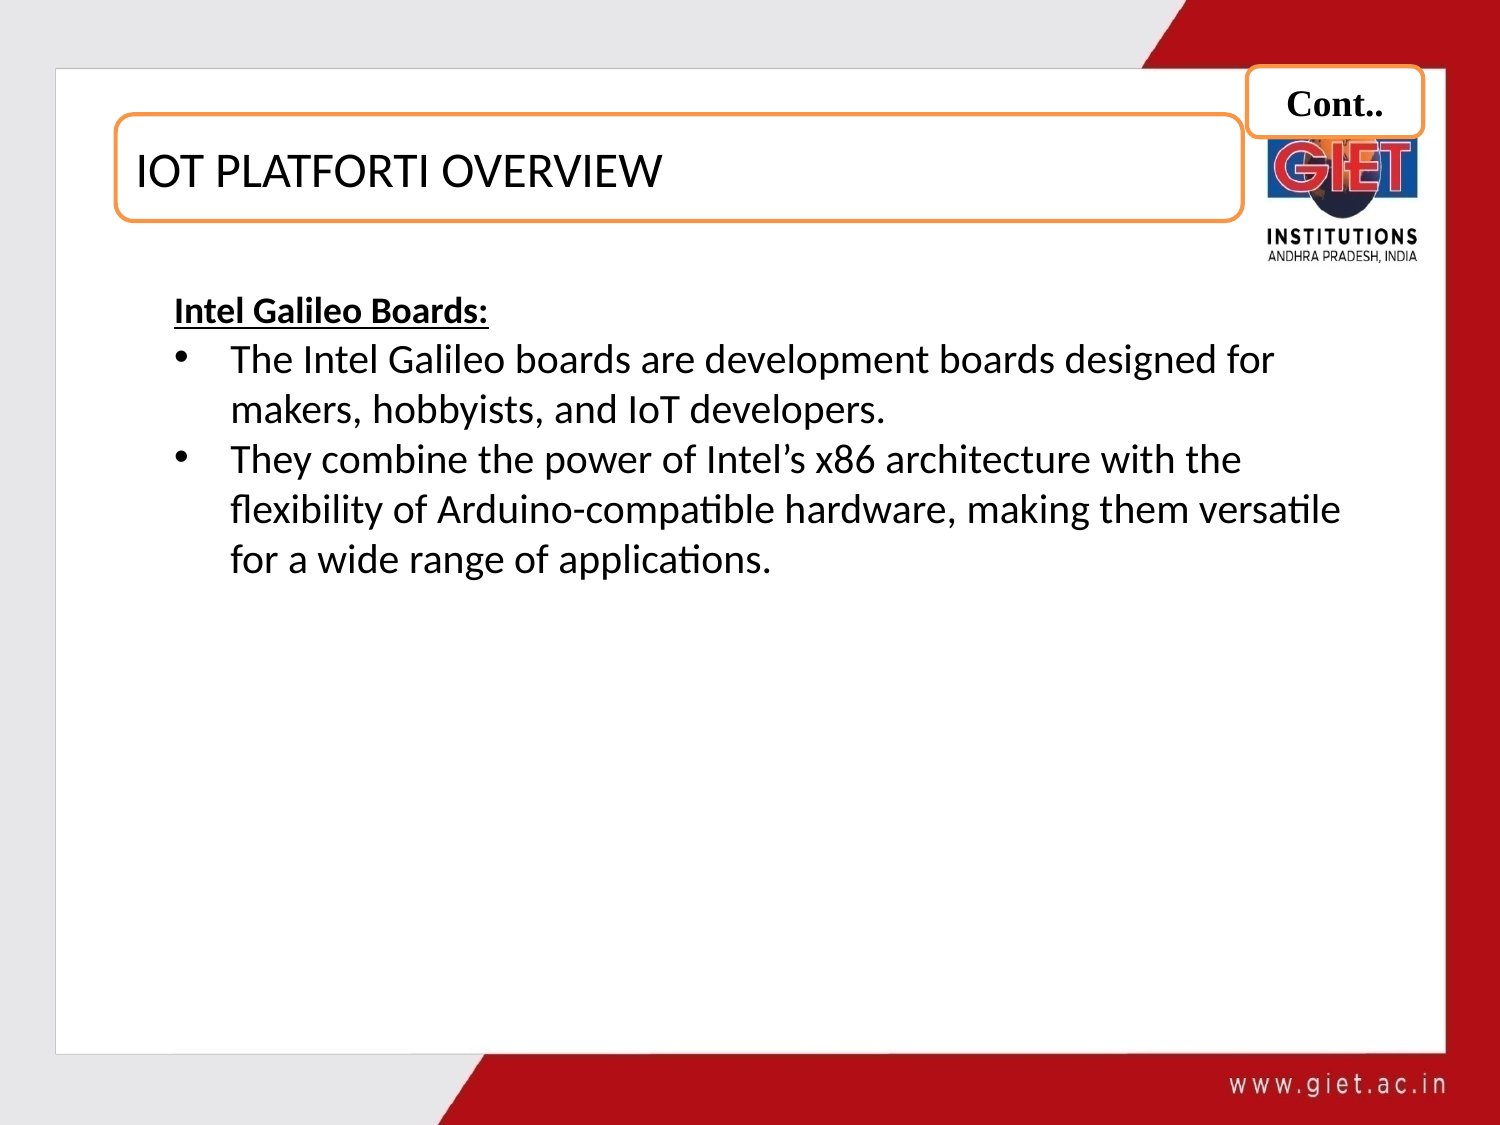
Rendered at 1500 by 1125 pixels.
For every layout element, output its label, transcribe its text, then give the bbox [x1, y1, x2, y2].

text_box Intel Galileo Boards: The Intel Galileo boards are development boards designed for makers, hobbyists, and IoT developers. They combine the power of Intel’s x86 architecture with the flexibility of Arduino-compatible hardware, making them versatile for a wide range of applications. [159, 278, 1376, 649]
text_box IOT PLATFORTI OVERVIEW [113, 112, 1245, 224]
text_box Cont.. [1244, 64, 1426, 140]
picture [0, 0, 1500, 1125]
